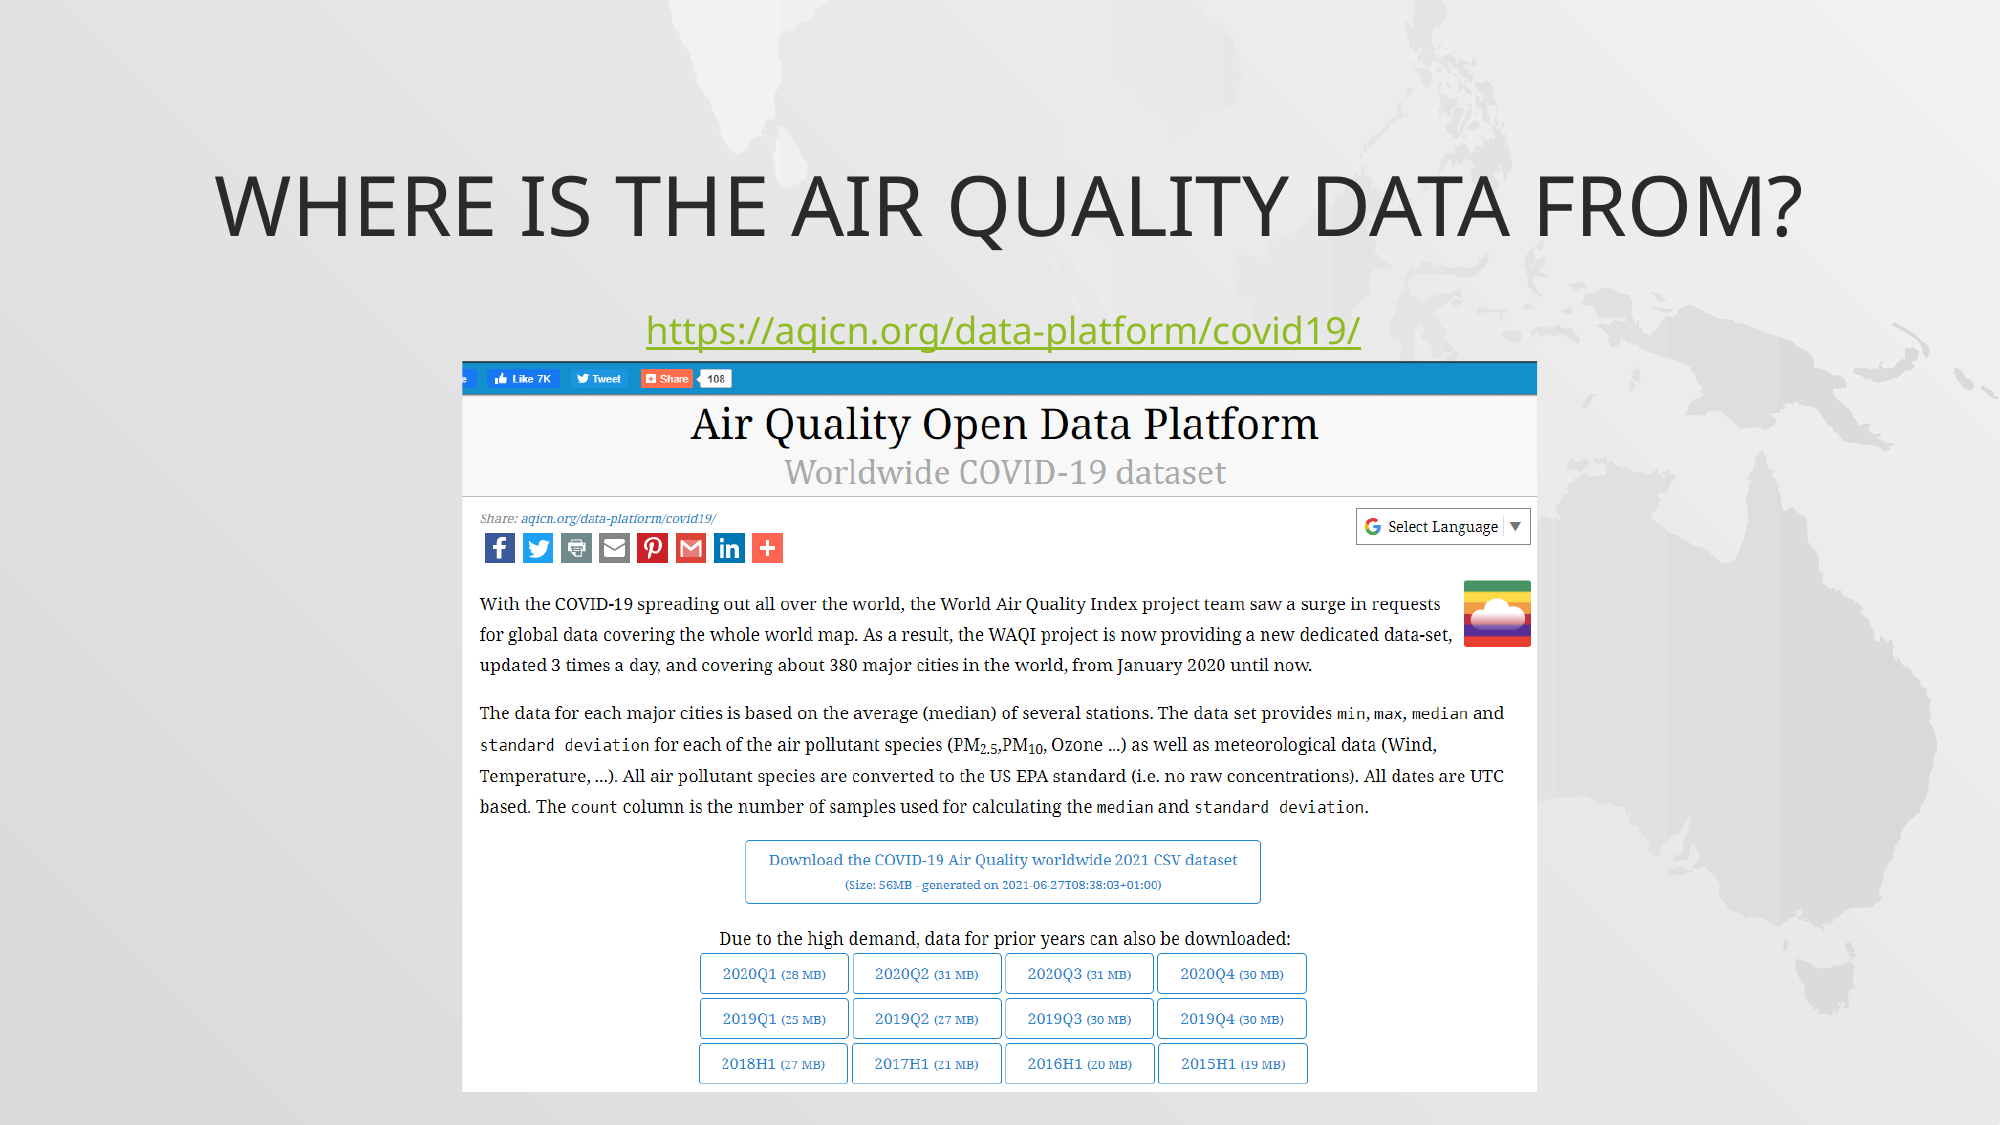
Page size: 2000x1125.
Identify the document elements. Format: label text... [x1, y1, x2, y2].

text_box https://aqicn.org/data-platform/covid19/ [109, 299, 1890, 1013]
picture [462, 361, 1538, 1092]
text_box Where is the air quality data from? [199, 45, 1851, 263]
